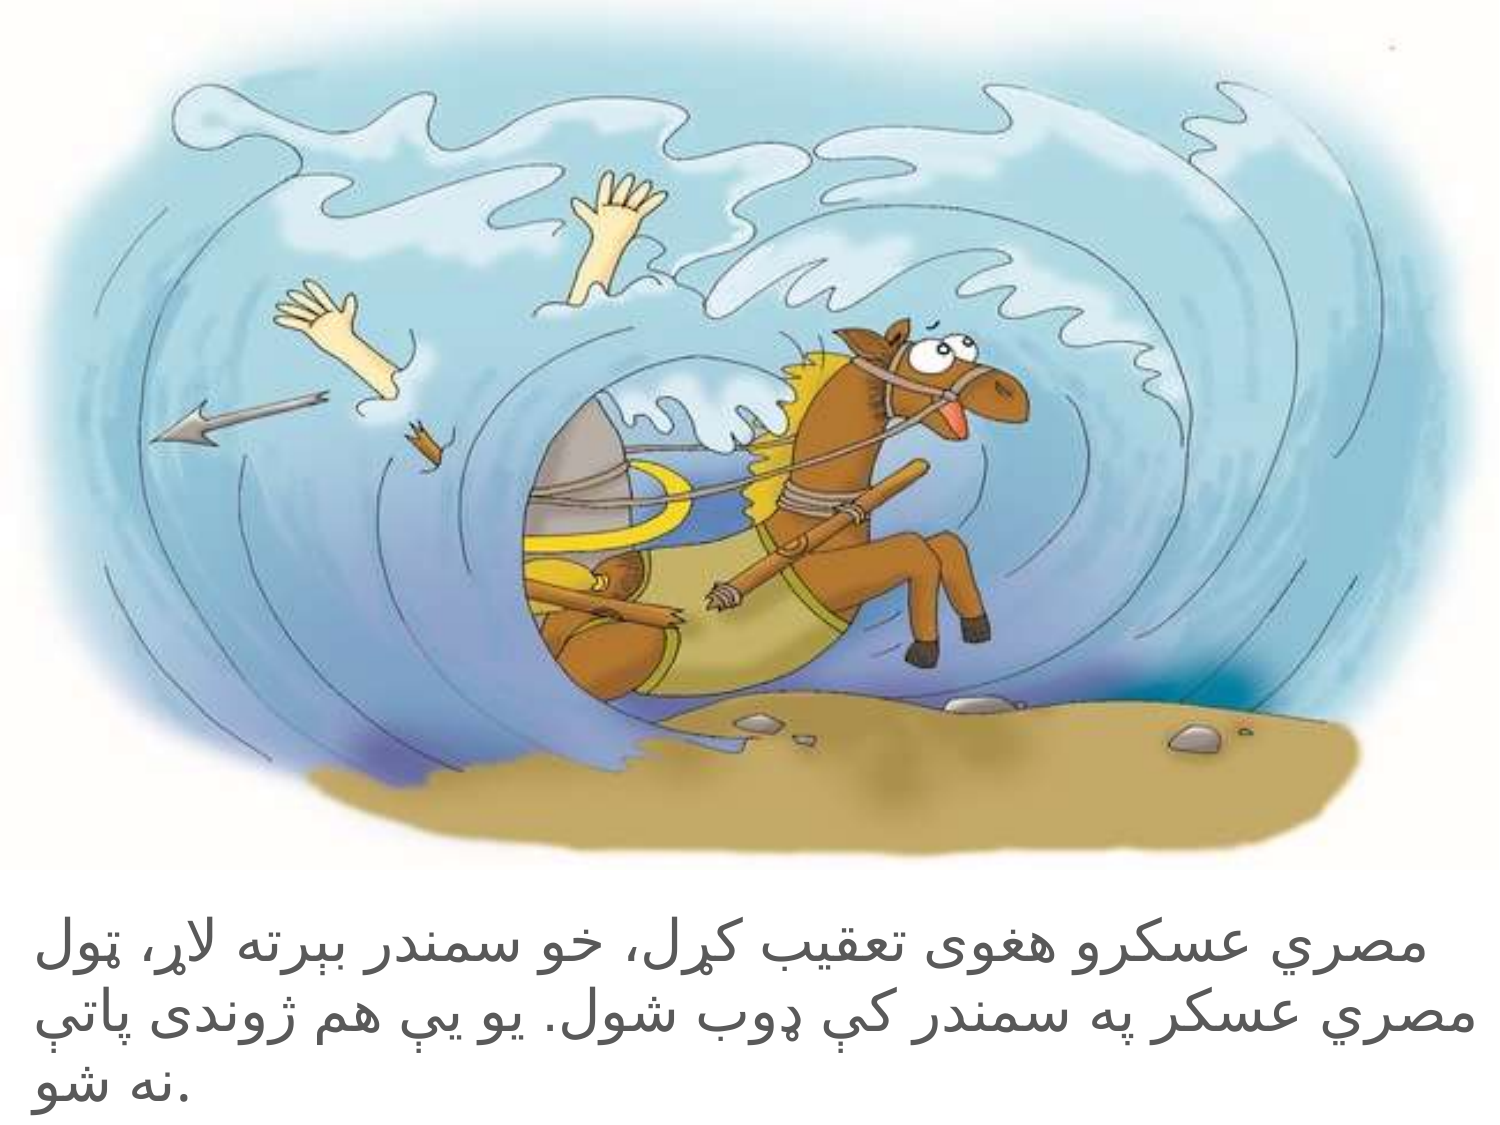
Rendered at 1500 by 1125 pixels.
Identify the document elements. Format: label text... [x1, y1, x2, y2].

text_box مصري عسکرو هغوی تعقيب کړل، خو سمندر بېرته لاړ، ټول مصري عسکر په سمندر کې ډوب شول. یو یې هم ژوندی پاتې نه شو. [18, 895, 1500, 1121]
picture [0, 0, 1500, 870]
